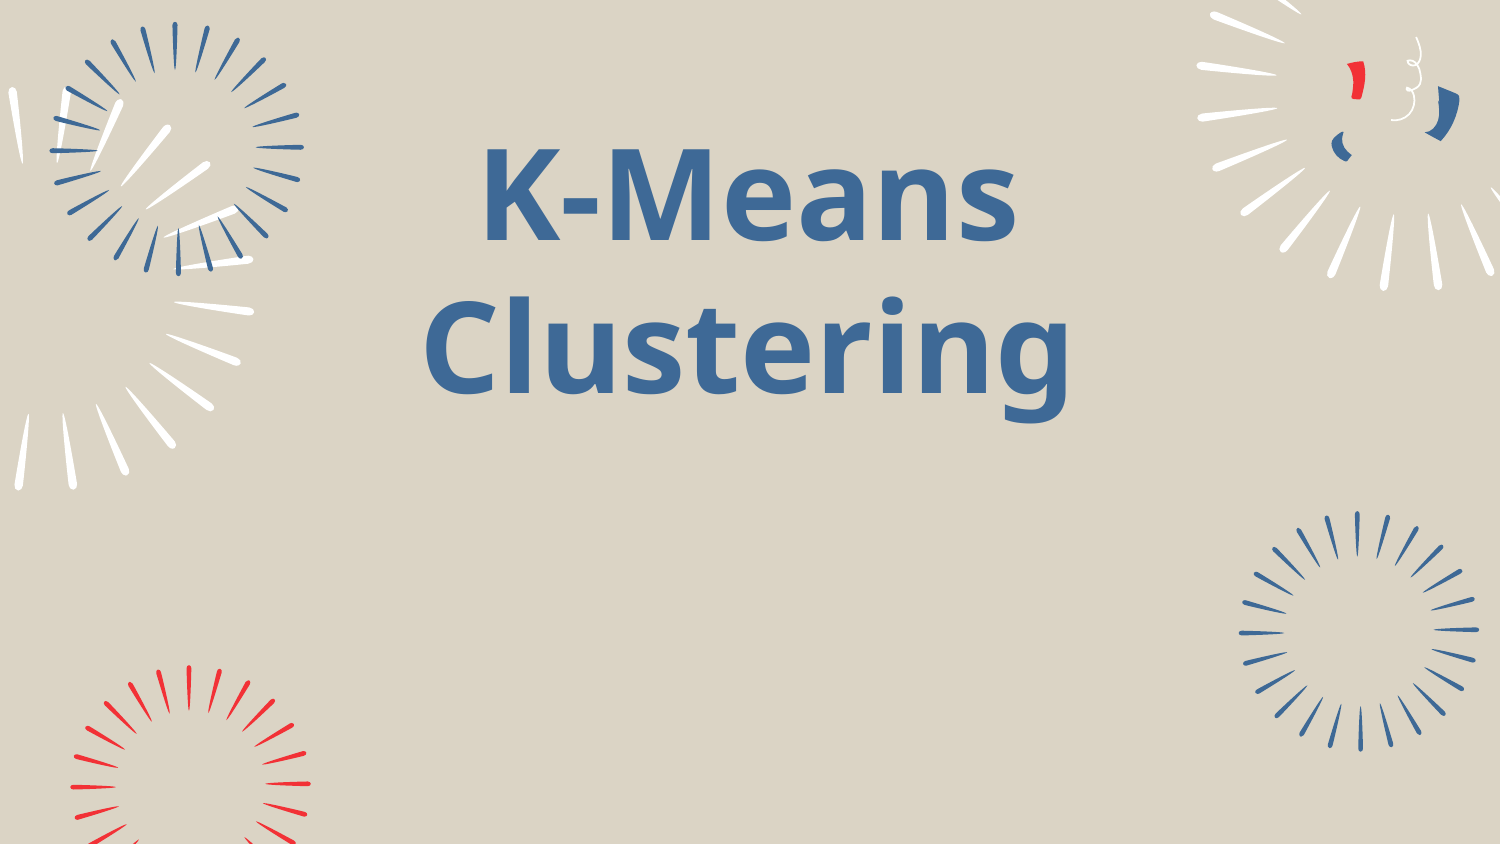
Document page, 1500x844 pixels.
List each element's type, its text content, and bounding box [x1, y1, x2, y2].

title K-Means Clustering [384, 189, 1112, 343]
